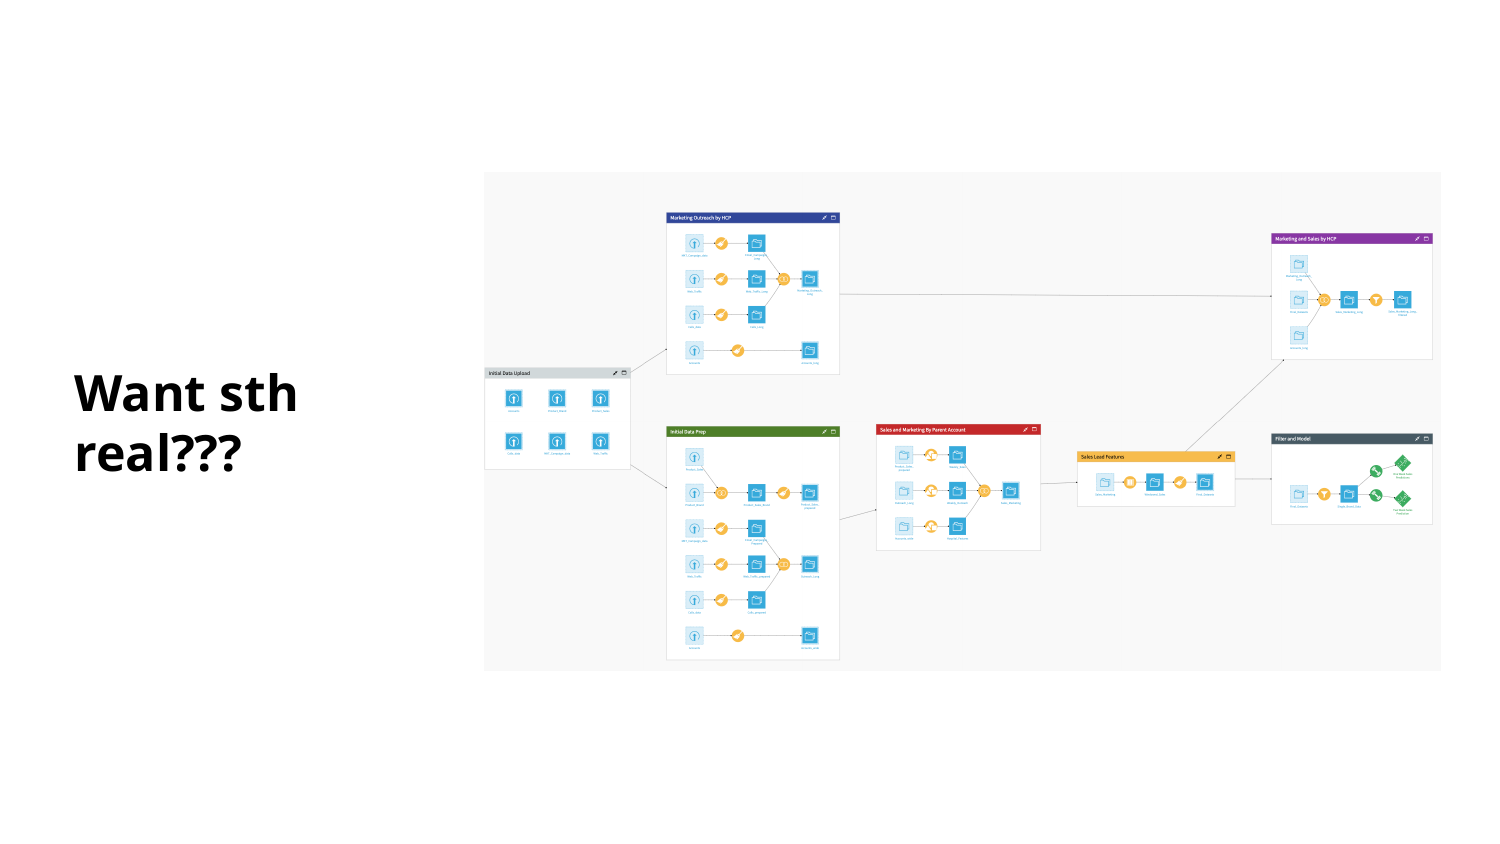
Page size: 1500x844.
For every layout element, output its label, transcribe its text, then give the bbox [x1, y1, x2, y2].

picture [484, 172, 1441, 671]
list Want sth real??? [59, 322, 454, 522]
